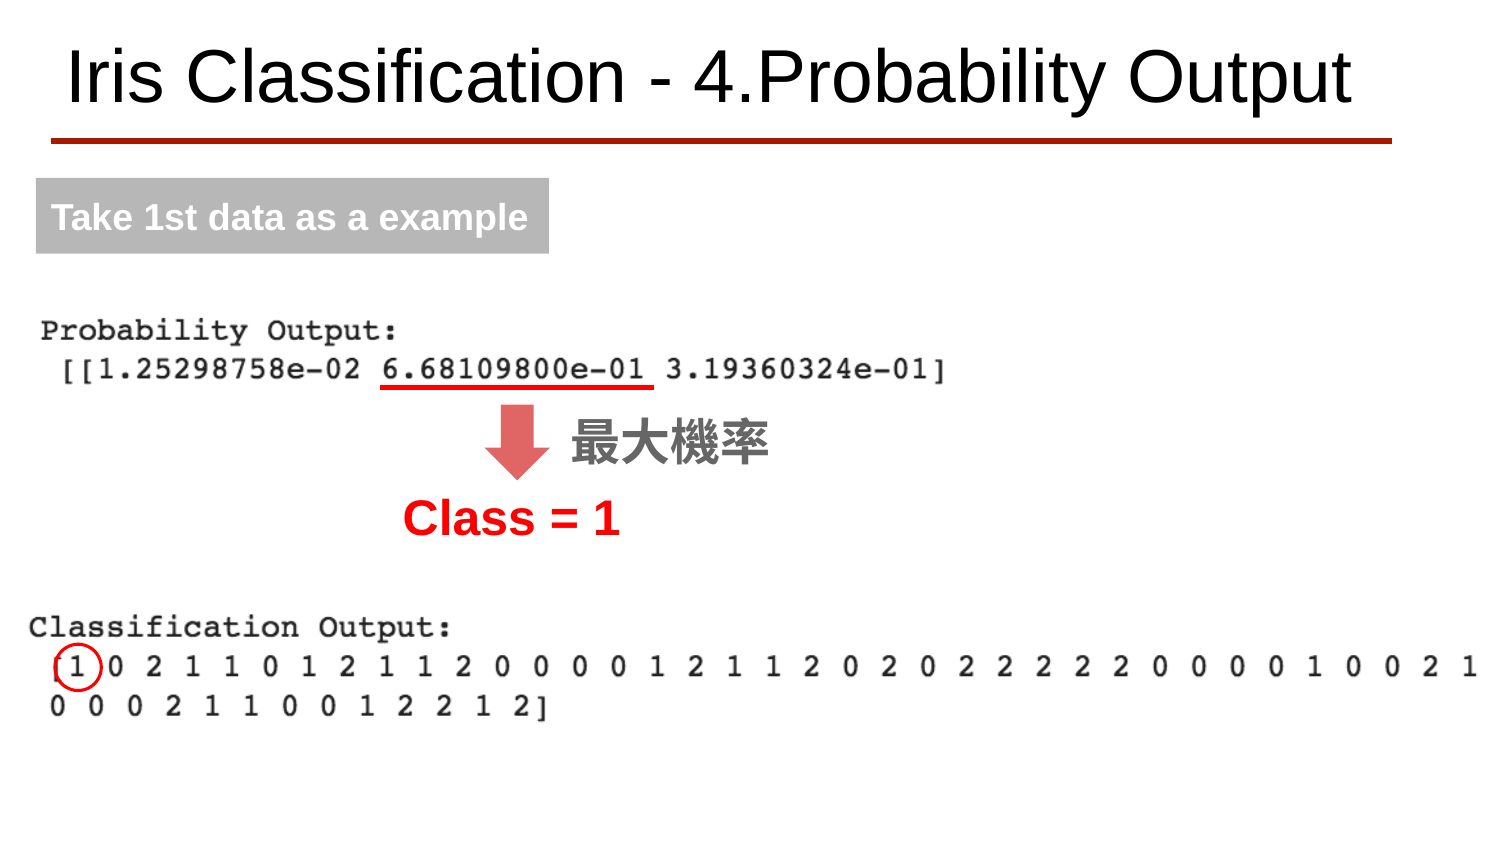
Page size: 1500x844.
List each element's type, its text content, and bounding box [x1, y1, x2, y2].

picture [24, 314, 1476, 391]
picture [12, 604, 1497, 731]
text_box [484, 404, 550, 470]
text_box Class = 1 [387, 470, 647, 565]
title Iris Classification - 4.Probability Output [63, 25, 1403, 120]
text_box Take 1st data as a example [35, 177, 549, 254]
text_box 最大機率 [555, 399, 794, 490]
